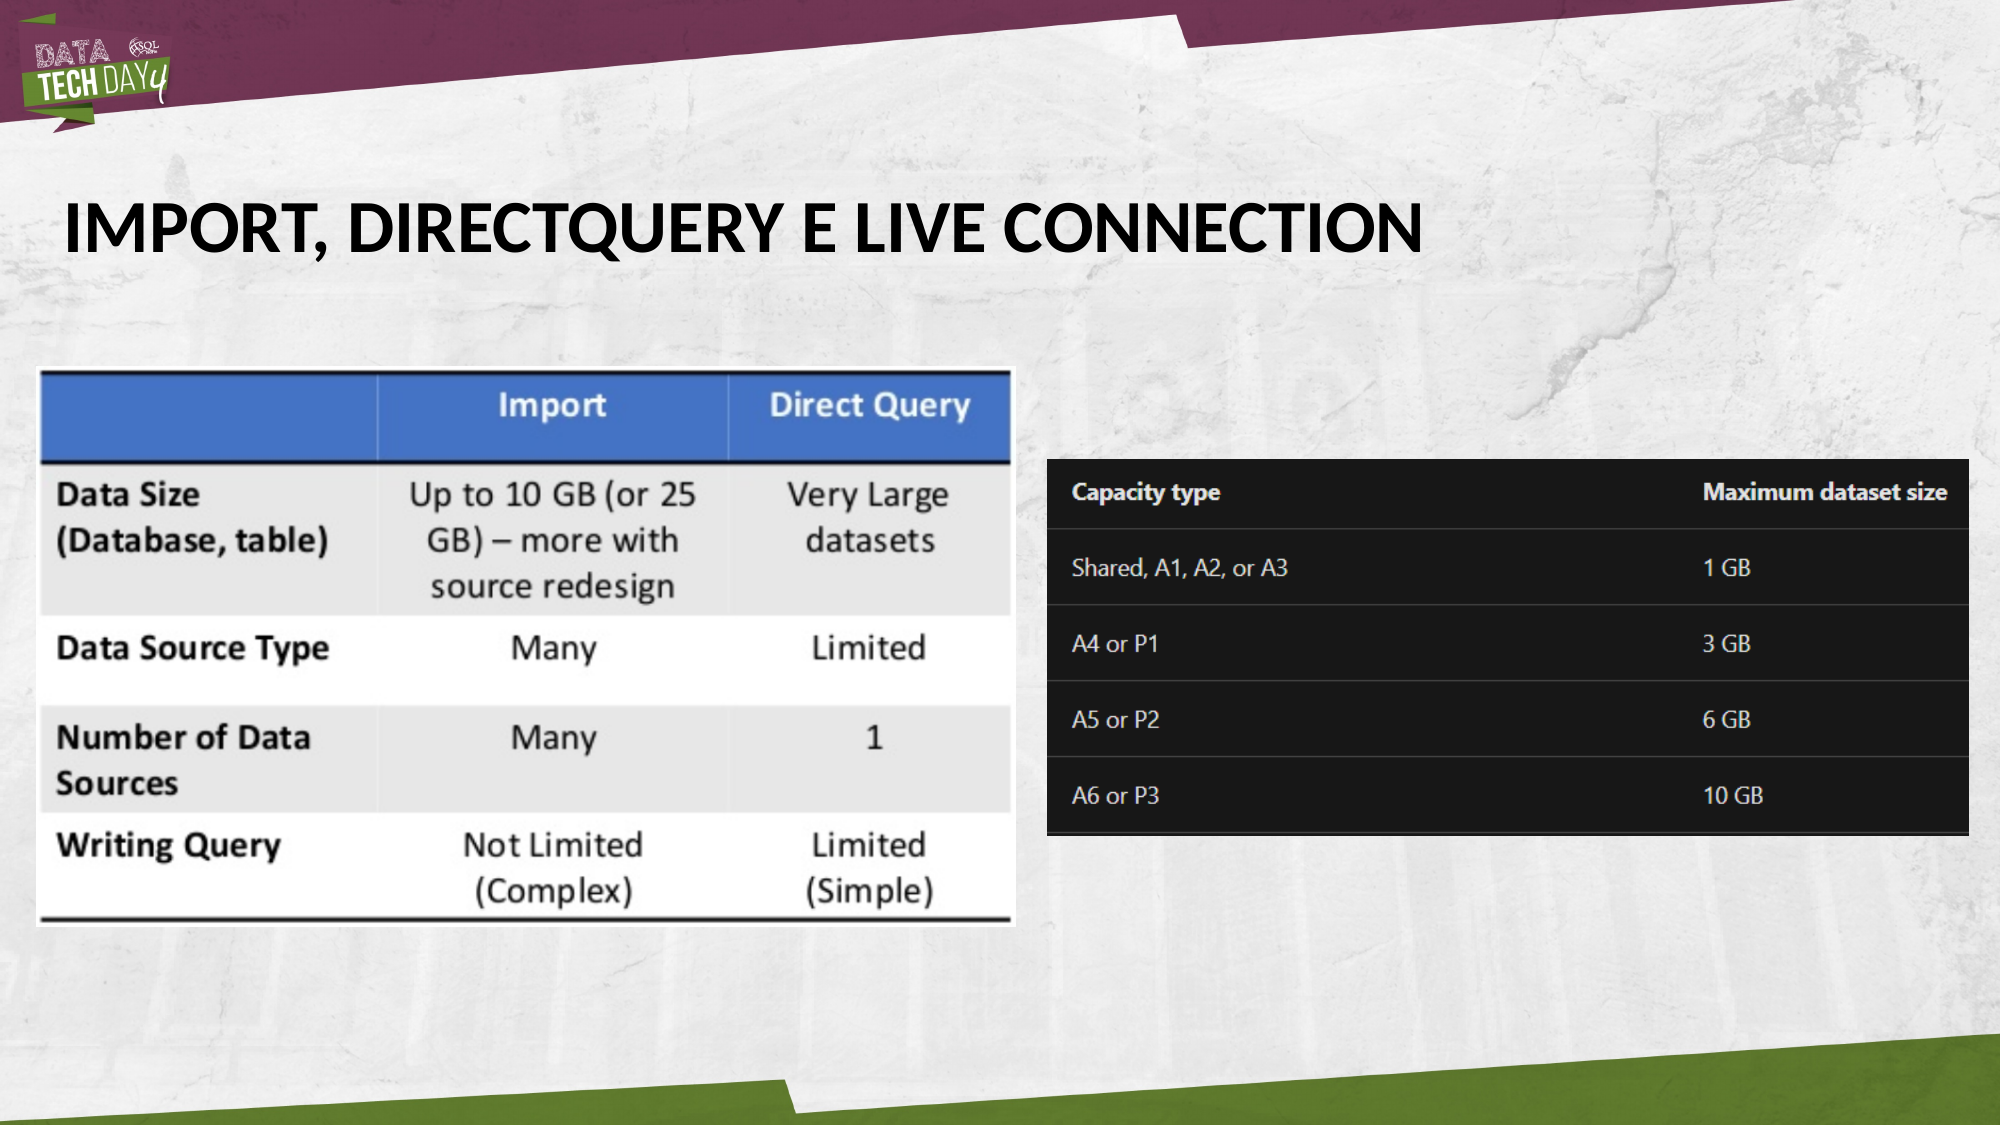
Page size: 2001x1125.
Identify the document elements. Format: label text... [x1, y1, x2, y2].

text_box IMPORT, DIRECTQUERY E LIVE CONNECTION [49, 169, 1951, 275]
picture [0, 0, 2000, 1125]
